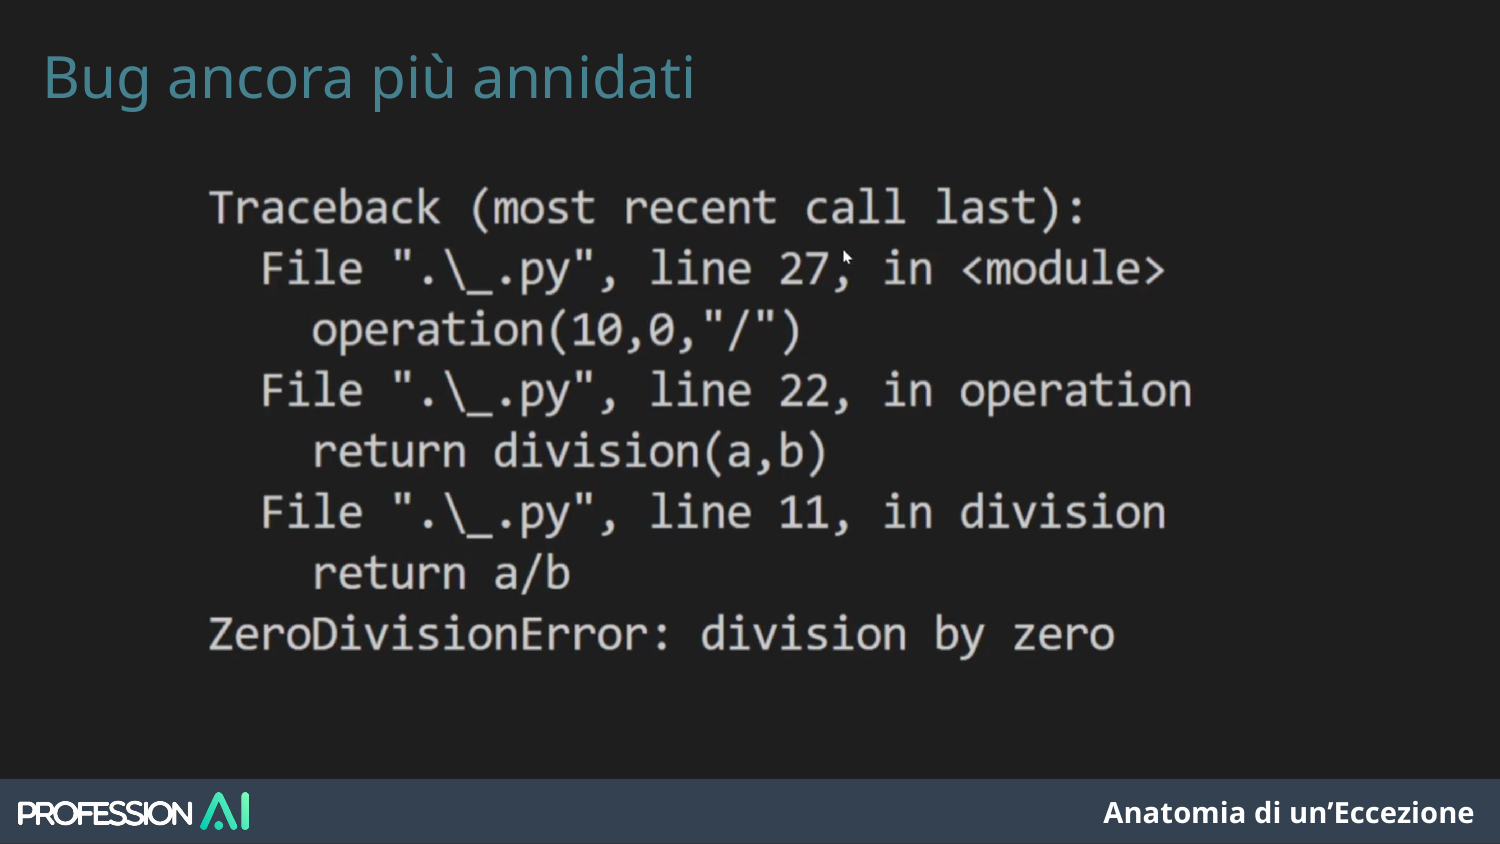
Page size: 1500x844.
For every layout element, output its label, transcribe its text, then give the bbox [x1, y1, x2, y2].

picture [197, 180, 1216, 664]
picture [17, 792, 250, 831]
text_box Anatomia di un’Eccezione [1057, 778, 1490, 844]
text_box Bug ancora più annidati [27, 24, 1209, 125]
text_box [0, 778, 1057, 844]
text_box [1490, 778, 1500, 844]
